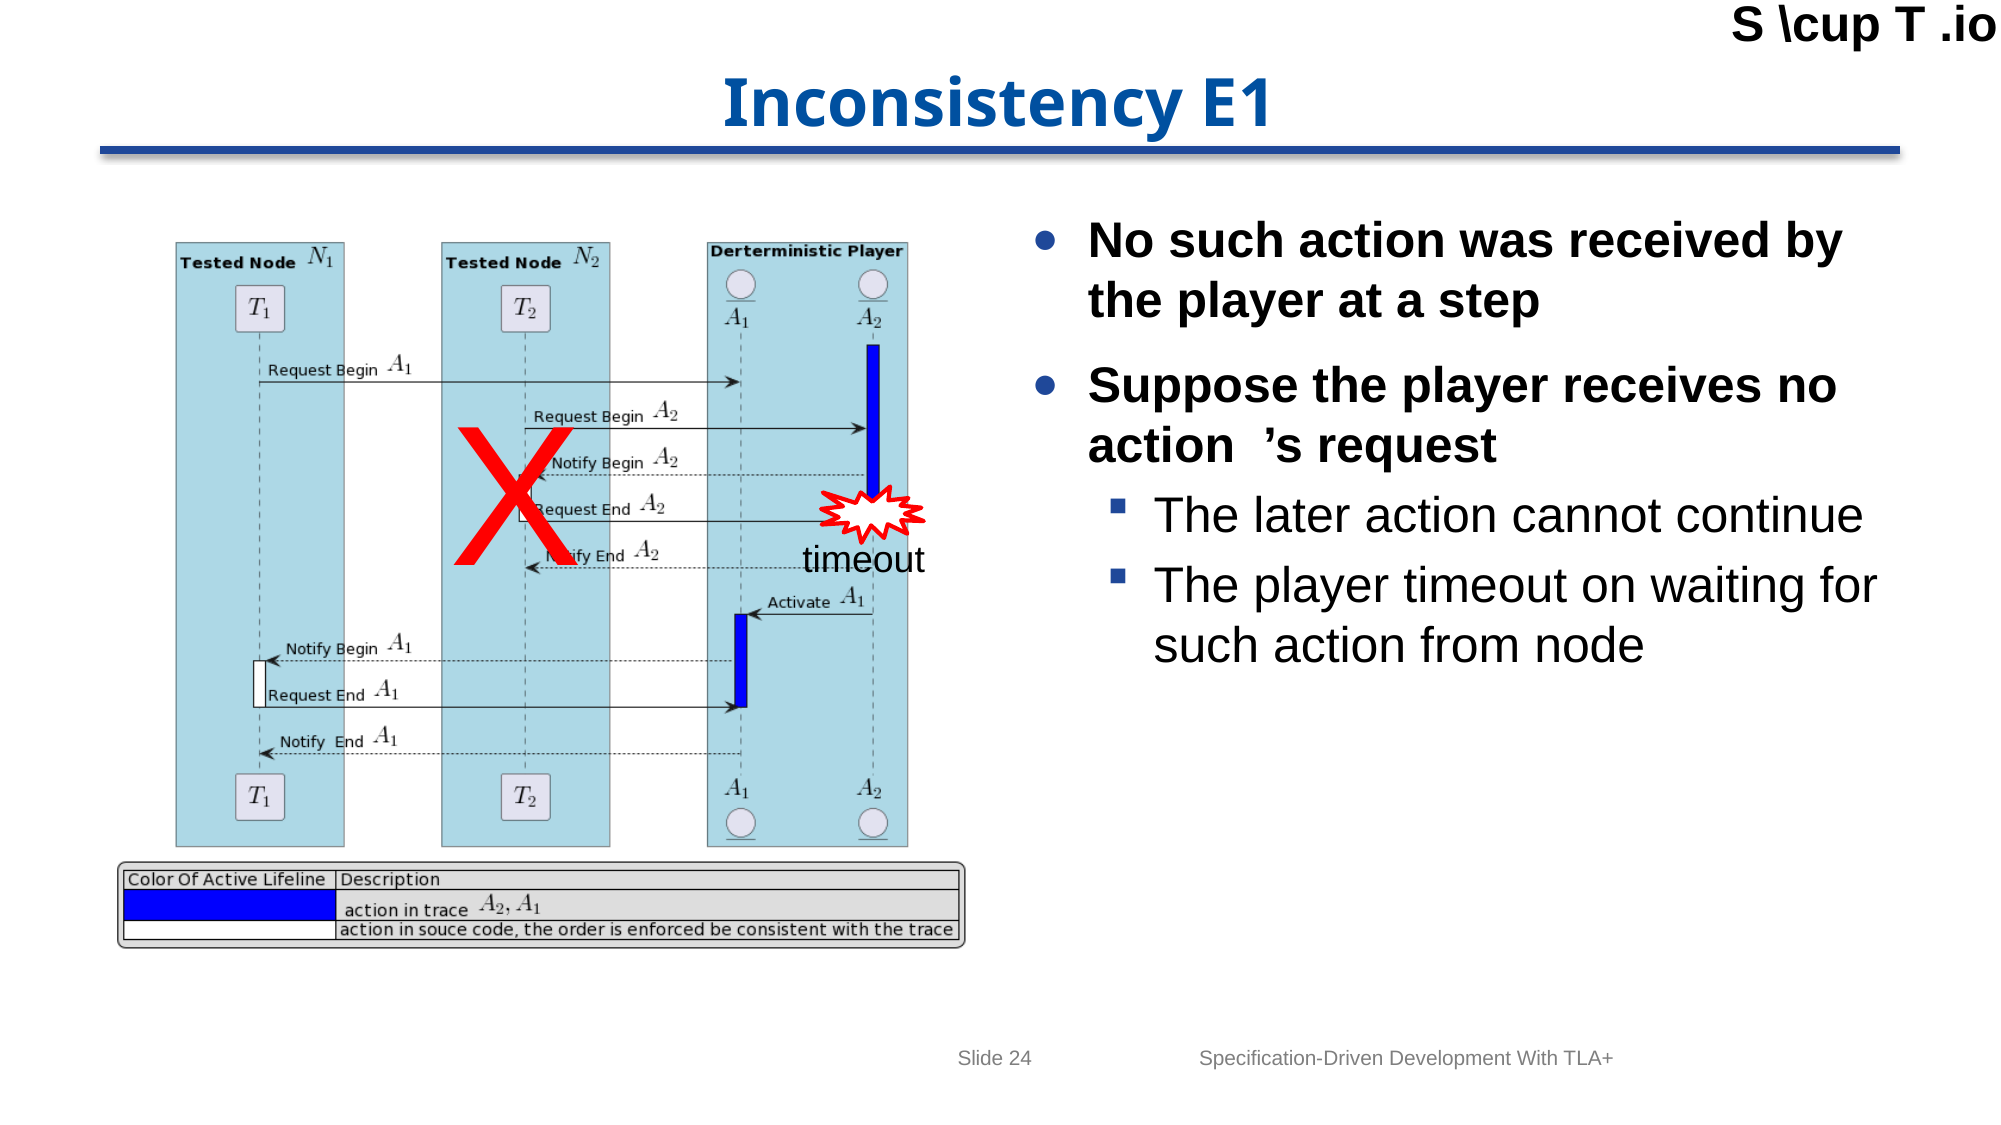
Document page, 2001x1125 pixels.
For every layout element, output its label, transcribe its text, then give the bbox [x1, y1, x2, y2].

picture [103, 235, 988, 971]
slide_number Slide 24 [926, 1037, 1047, 1103]
footer Specification-Driven Development With TLA+ [1165, 1037, 1648, 1103]
title Inconsistency E1 [99, 50, 1900, 150]
